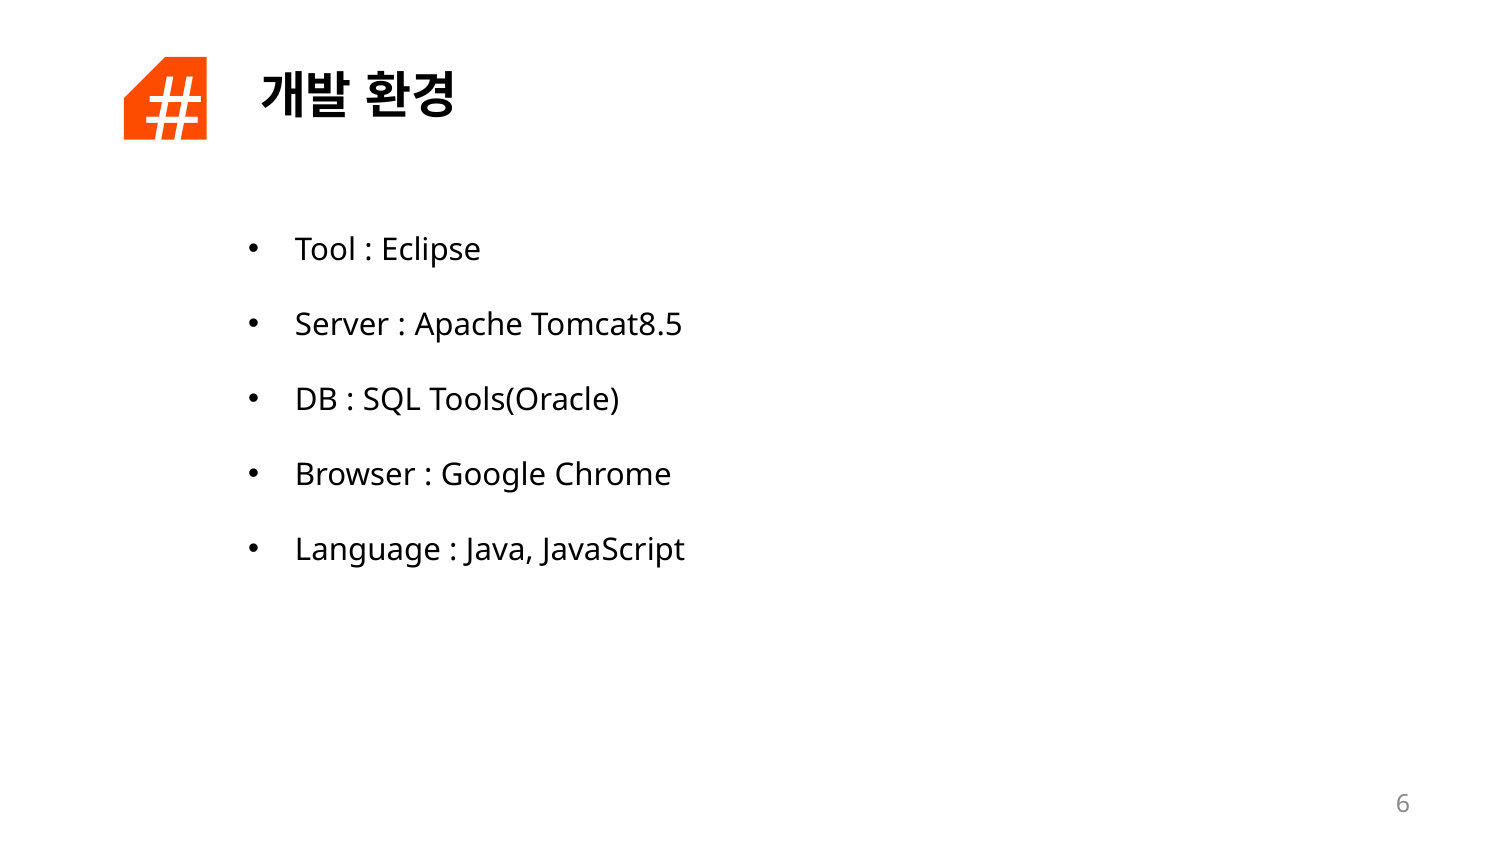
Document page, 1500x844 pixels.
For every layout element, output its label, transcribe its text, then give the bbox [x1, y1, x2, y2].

text_box 개발 환경 [244, 55, 1332, 131]
text_box Tool : Eclipse Server : Apache Tomcat8.5 DB : SQL Tools(Oracle) Browser : Google Chrome Language : Java, JavaScript [233, 221, 1320, 612]
slide_number ‹#› [1074, 782, 1425, 827]
text_box [123, 93, 129, 140]
text_box # [129, 43, 219, 169]
